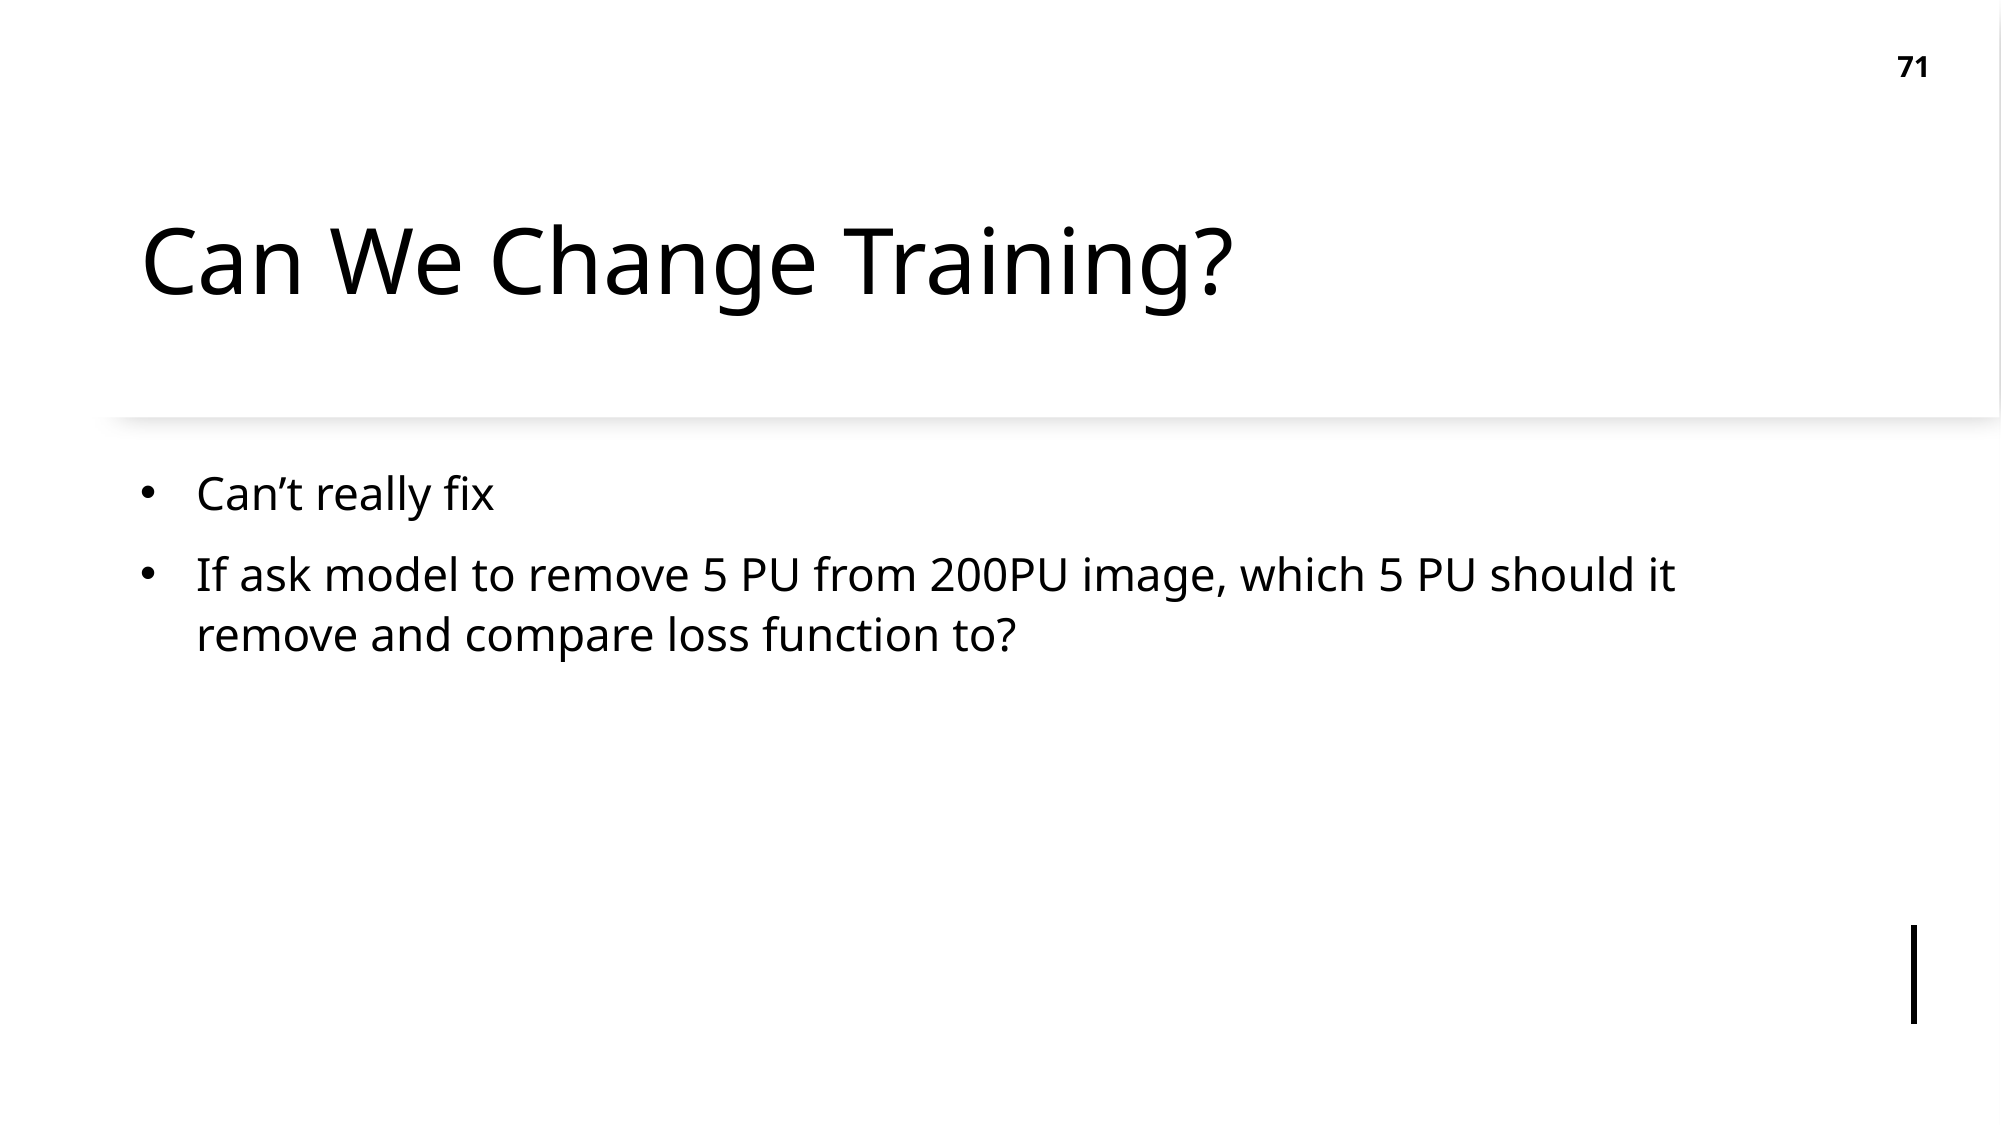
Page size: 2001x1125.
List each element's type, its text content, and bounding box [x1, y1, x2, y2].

list Can’t really fix If ask model to remove 5 PU from 200PU image, which 5 PU should it remove and compare loss function to? [124, 451, 1828, 987]
title Can We Change Training? [124, 140, 1828, 376]
slide_number 71 [1852, 38, 1977, 99]
